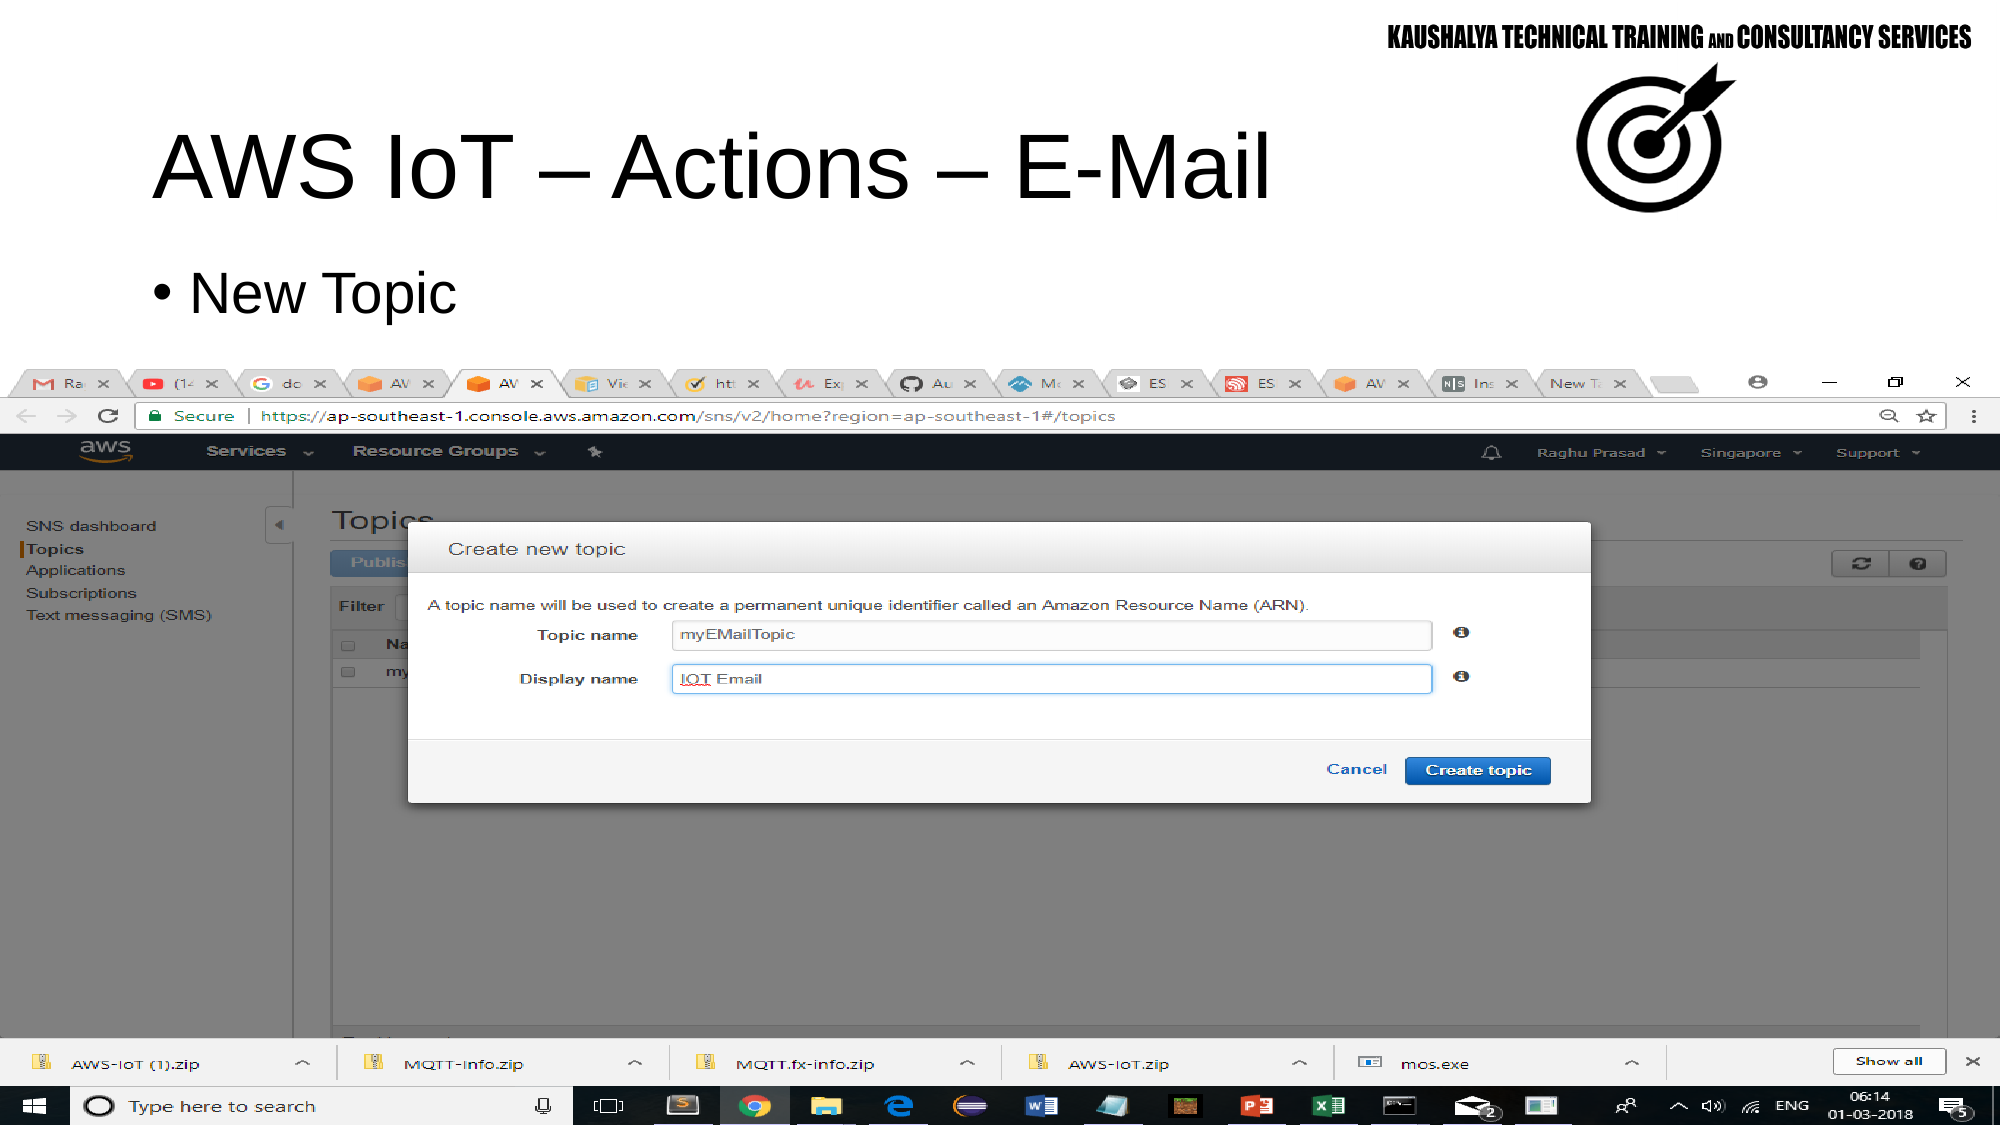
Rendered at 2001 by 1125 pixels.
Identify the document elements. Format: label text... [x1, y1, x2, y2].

picture [1358, 2, 1997, 221]
list New Topic [137, 256, 1863, 369]
title AWS IoT – Actions – E-Mail [137, 59, 1863, 256]
picture [0, 369, 2000, 1125]
